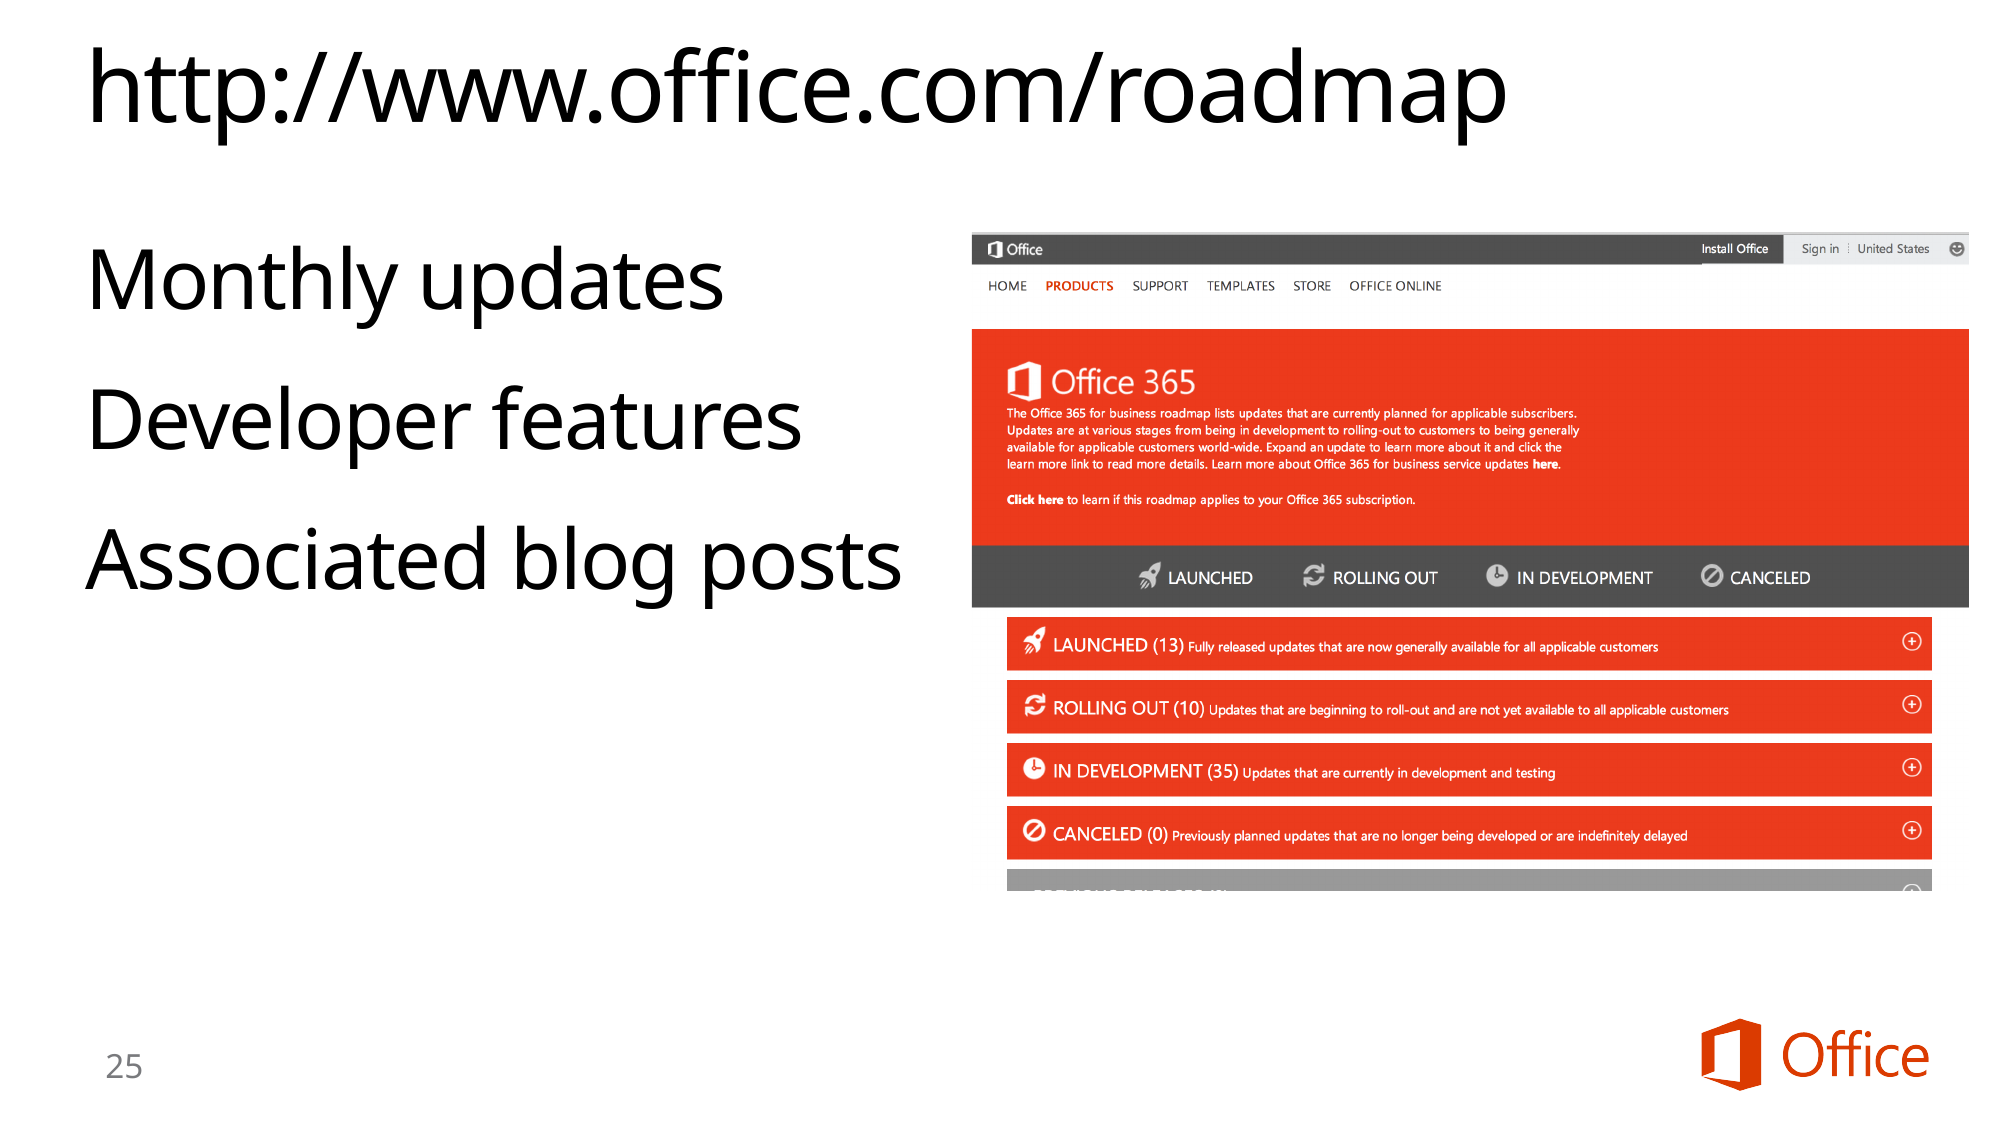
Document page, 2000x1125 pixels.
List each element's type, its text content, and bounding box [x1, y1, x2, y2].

title http://www.office.com/roadmap [85, 37, 1914, 161]
picture [1670, 987, 1960, 1122]
list Monthly updates Developer features Associated blog posts [85, 237, 971, 562]
picture [971, 232, 1970, 891]
slide_number 25 [85, 1049, 178, 1086]
